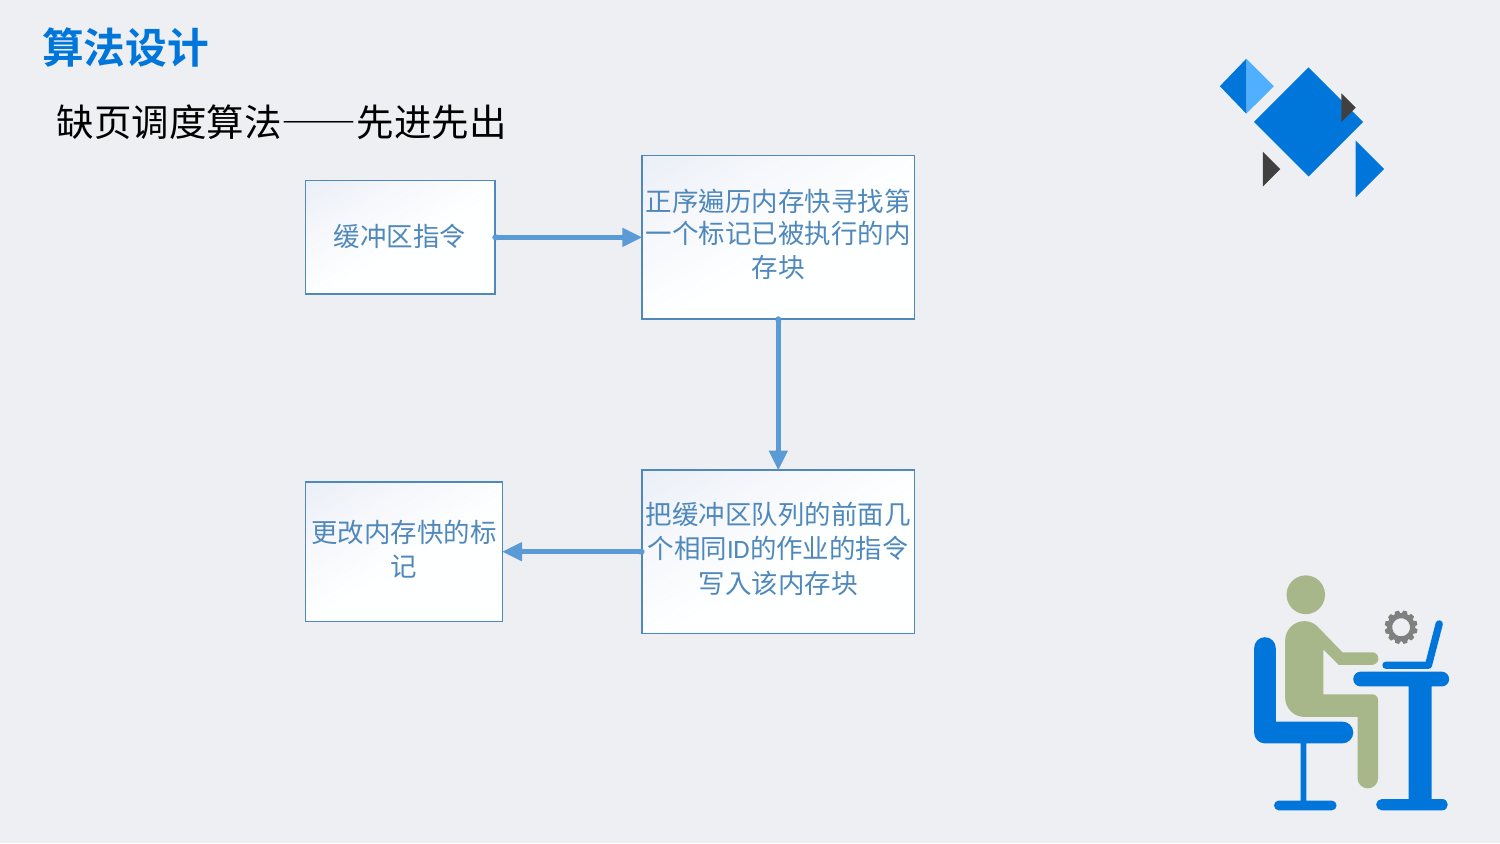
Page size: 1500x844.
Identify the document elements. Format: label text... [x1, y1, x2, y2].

text_box [1219, 58, 1247, 114]
text_box [1355, 140, 1385, 198]
text_box 算法设计 [42, 22, 210, 73]
text_box [1247, 59, 1274, 113]
text_box [1262, 151, 1281, 187]
text_box [1254, 67, 1364, 177]
picture [295, 152, 925, 635]
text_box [1253, 574, 1450, 811]
text_box [1341, 93, 1356, 122]
text_box 缺页调度算法——先进先出 [41, 91, 550, 152]
